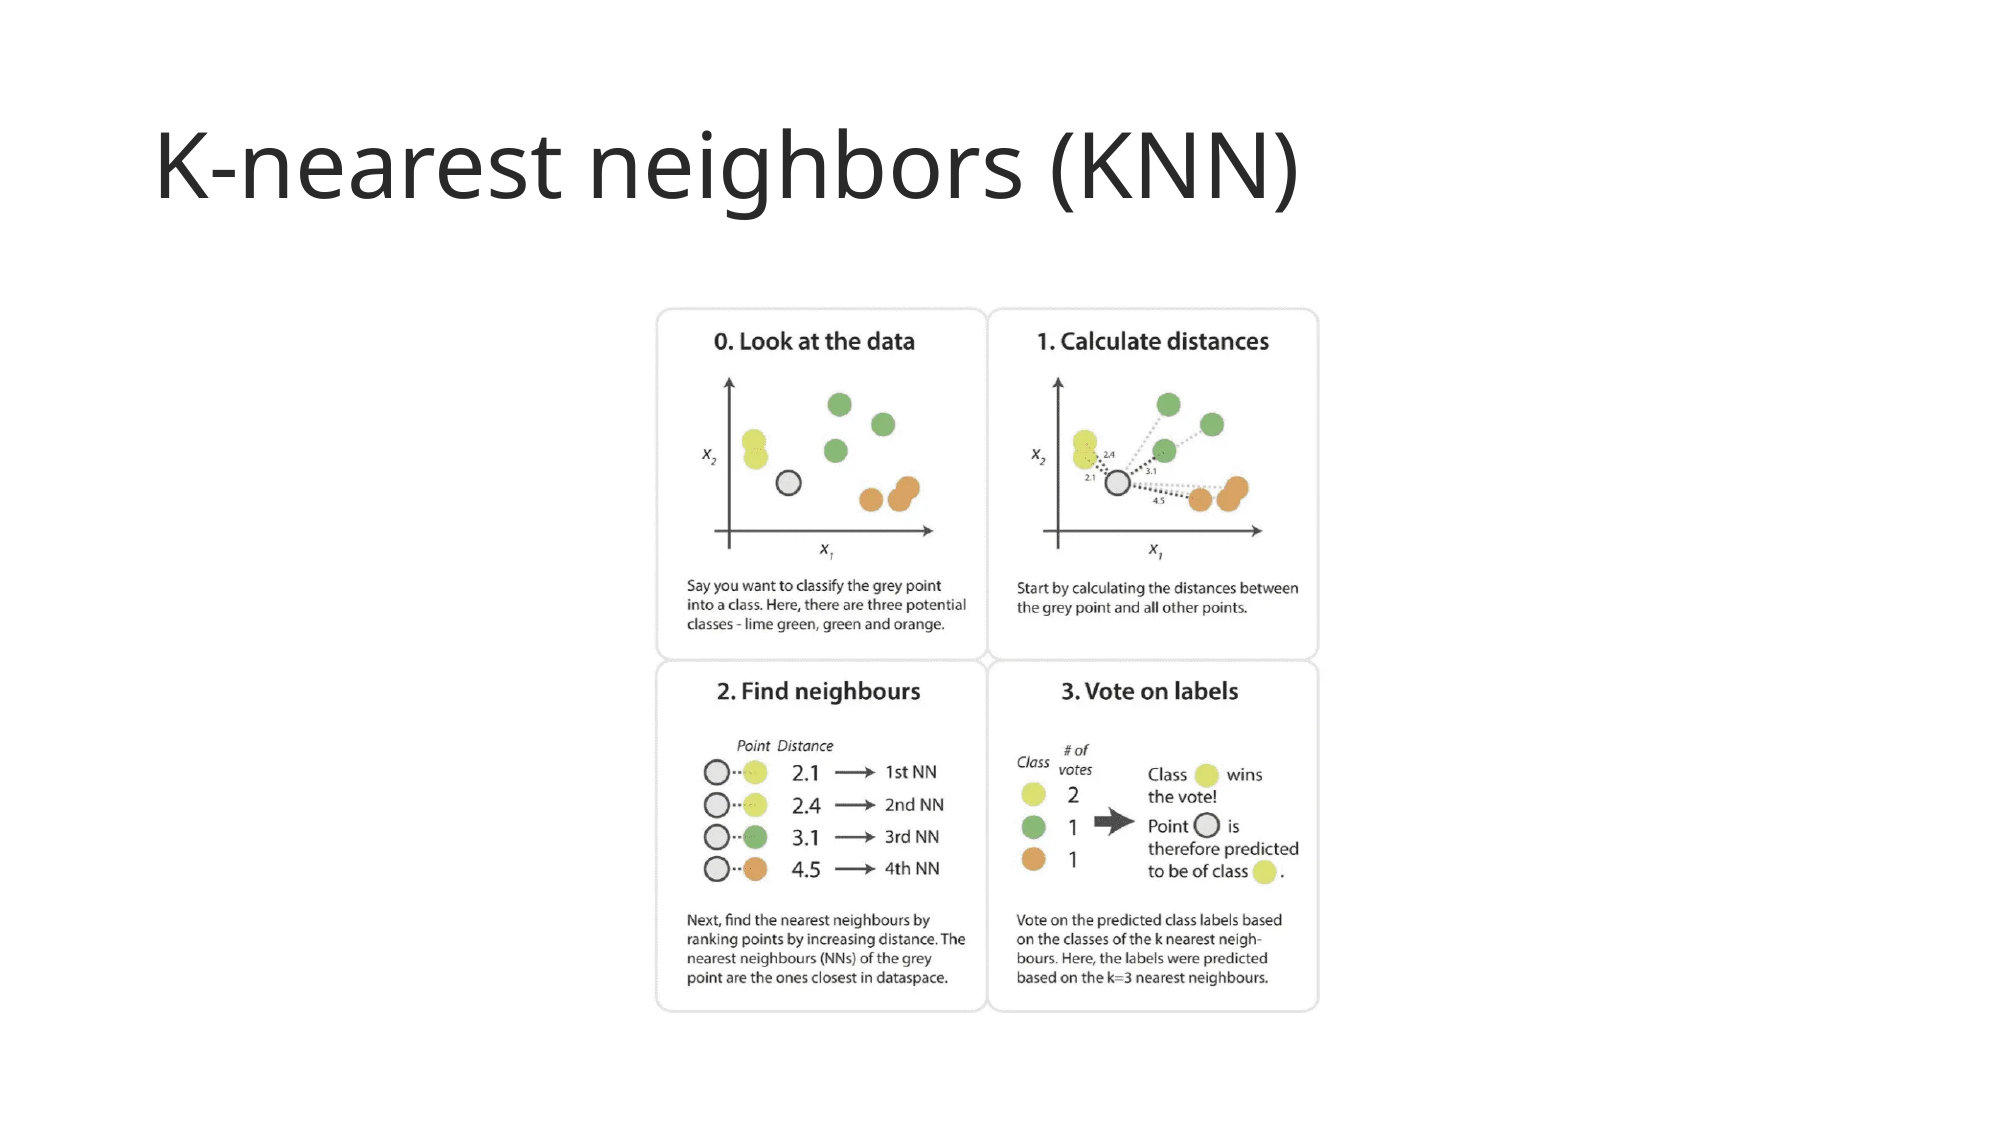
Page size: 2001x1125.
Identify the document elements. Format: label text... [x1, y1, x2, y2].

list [633, 299, 1367, 1014]
title K-nearest neighbors (KNN) [137, 59, 1863, 278]
